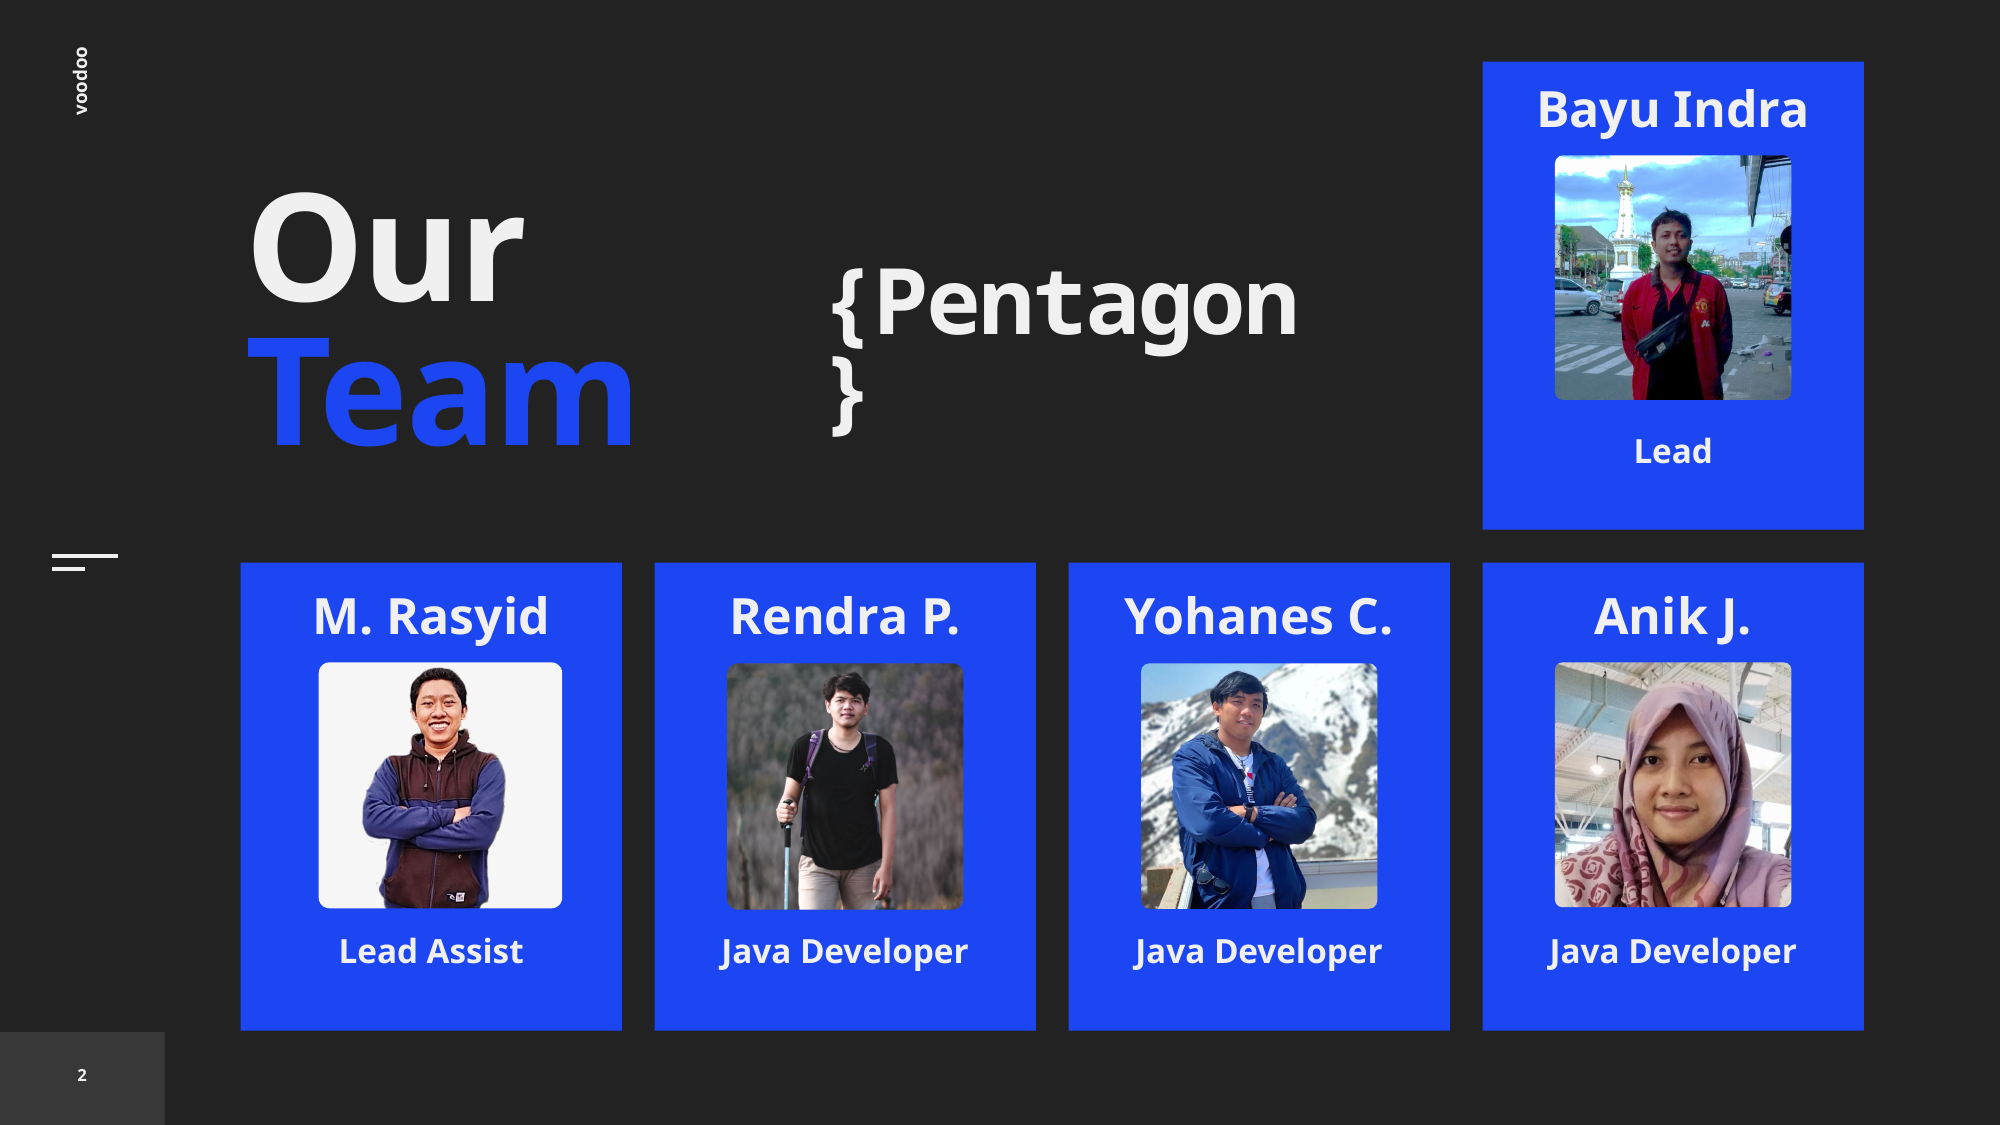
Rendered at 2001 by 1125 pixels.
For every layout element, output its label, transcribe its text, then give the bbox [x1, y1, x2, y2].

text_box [654, 562, 1036, 1031]
picture [318, 662, 563, 909]
picture [727, 663, 964, 910]
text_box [1068, 562, 1450, 1031]
picture [1554, 155, 1792, 400]
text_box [1482, 61, 1864, 530]
picture [1140, 663, 1378, 909]
title Our Team [245, 155, 742, 460]
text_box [1482, 562, 1864, 1031]
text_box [240, 562, 623, 1031]
picture [1554, 662, 1792, 908]
text_box {Pentagon} [820, 232, 1317, 359]
